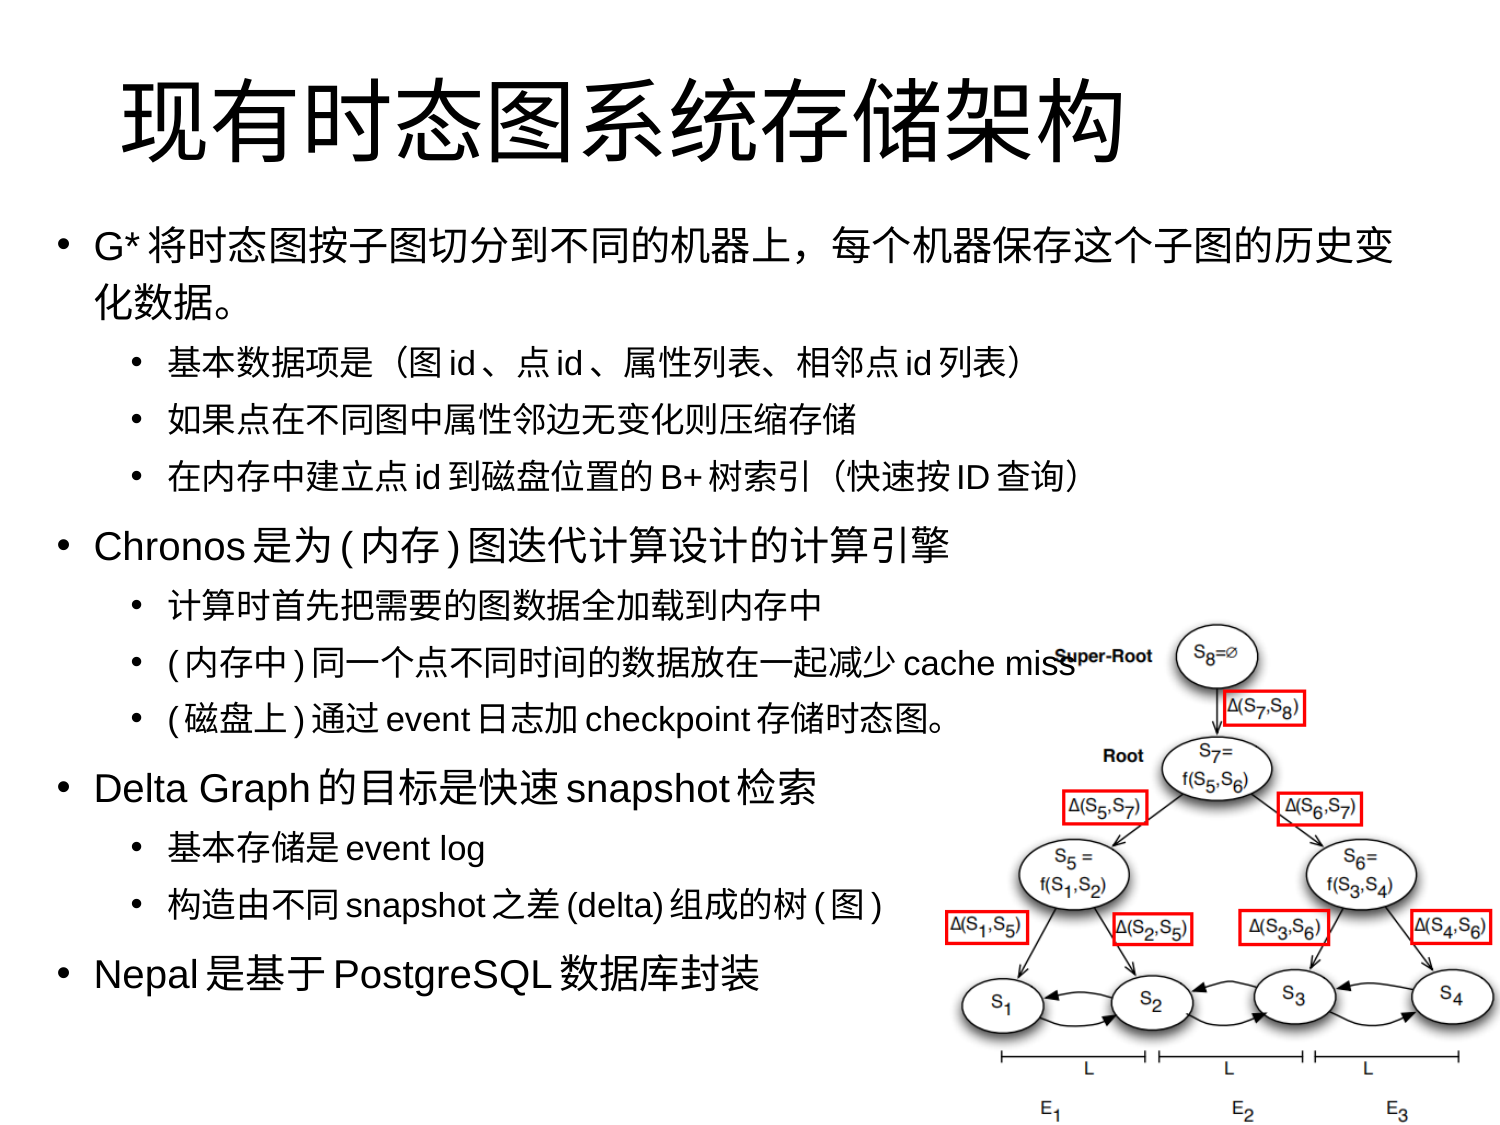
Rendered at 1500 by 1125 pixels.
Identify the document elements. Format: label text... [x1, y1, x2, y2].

title 现有时态图系统存储架构 [103, 59, 1397, 192]
list G*将时态图按子图切分到不同的机器上，每个机器保存这个子图的历史变化数据。 基本数据项是（图id、点id、属性列表、相邻点id列表） 如果点在不同图中属性邻边无变化则压缩存储 在内存中建立点id到磁盘位置的B+树索引（快速按ID查询） Chronos是为(内存)图迭代计算设计的计算引擎 计算时首先把需要的图数据全加载到内存中 (内存中)同一个点不同时间的数据放在一起减少cache miss (磁盘上)通过event日志加checkpoint存储时态图。 Delta Graph的目标是快速snapshot检索 基本存储是event log 构造由不同snapshot之差(delta)组成的树(图) Nepal是基于PostgreSQL数据库封装 [41, 202, 1449, 1014]
picture [944, 615, 1500, 1125]
